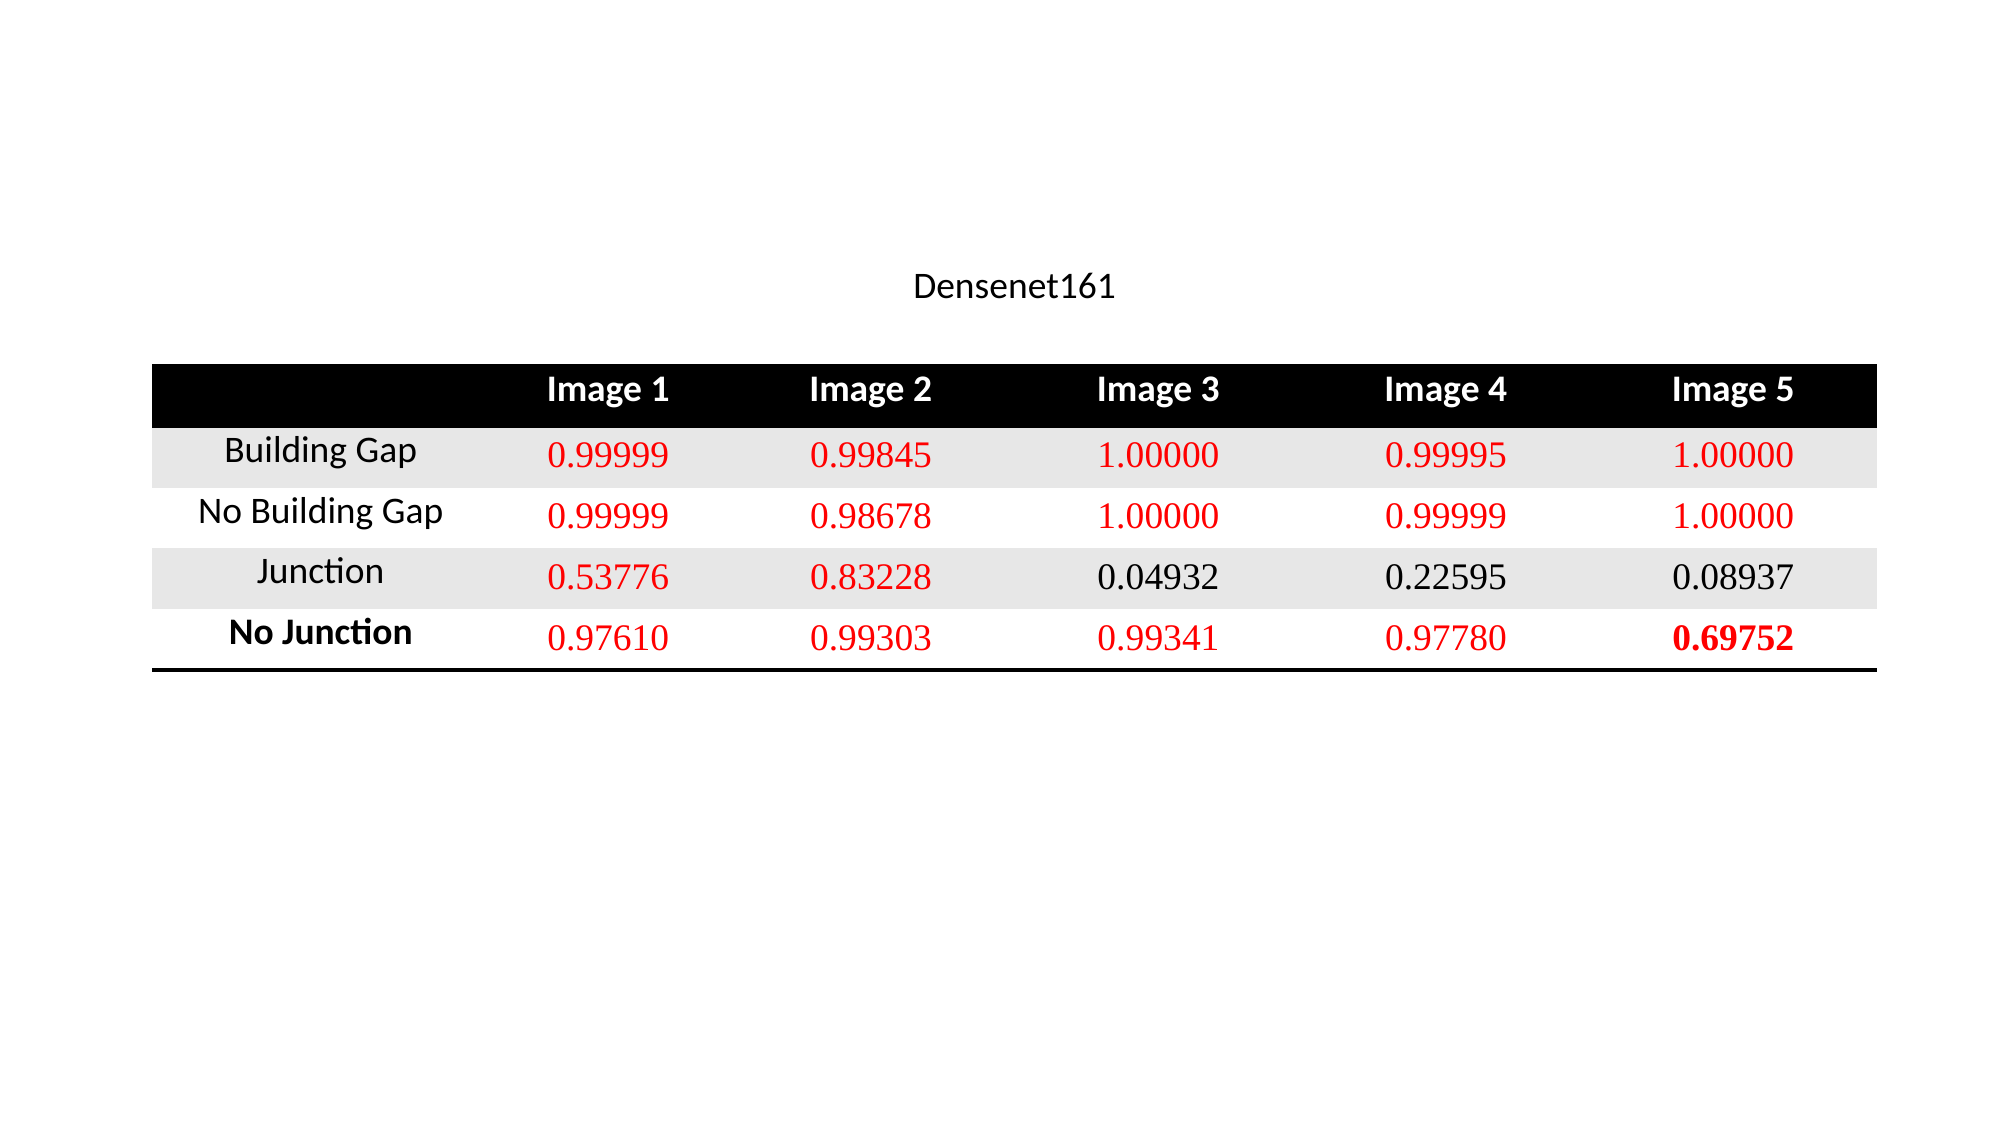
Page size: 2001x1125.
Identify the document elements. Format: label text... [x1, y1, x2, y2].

table_cell 0.97610 [489, 609, 727, 668]
table_cell Building Gap [152, 428, 489, 488]
table_cell 1.00000 [1015, 488, 1302, 548]
table_cell 0.99303 [727, 609, 1015, 668]
table_cell 0.97780 [1302, 609, 1590, 668]
table_header Image 1 [489, 368, 727, 425]
table_cell 0.53776 [489, 548, 727, 609]
table_cell 0.83228 [727, 548, 1015, 609]
table_header [152, 368, 489, 425]
table_cell Junction [152, 548, 489, 609]
table_header Image 2 [727, 368, 1015, 425]
table_cell 0.69752 [1590, 609, 1877, 668]
table_cell 1.00000 [1590, 428, 1877, 488]
table_cell No Building Gap [152, 488, 489, 548]
table_cell 1.00000 [1590, 488, 1877, 548]
table_cell 0.99999 [489, 428, 727, 488]
table_cell 0.22595 [1302, 548, 1590, 609]
table_cell No Junction [152, 609, 489, 668]
table_cell 0.99999 [1302, 488, 1590, 548]
table_cell 0.99341 [1015, 609, 1302, 668]
table_header Image 5 [1590, 368, 1877, 425]
table_cell 0.99845 [727, 428, 1015, 488]
table_cell 0.98678 [727, 488, 1015, 548]
text_box Densenet161 [606, 253, 1423, 313]
table_cell 0.99999 [489, 488, 727, 548]
table_cell 0.04932 [1015, 548, 1302, 609]
table_cell 0.99995 [1302, 428, 1590, 488]
table_header Image 3 [1015, 368, 1302, 425]
table_cell 0.08937 [1590, 548, 1877, 609]
table_cell 1.00000 [1015, 428, 1302, 488]
table_header Image 4 [1302, 368, 1590, 425]
